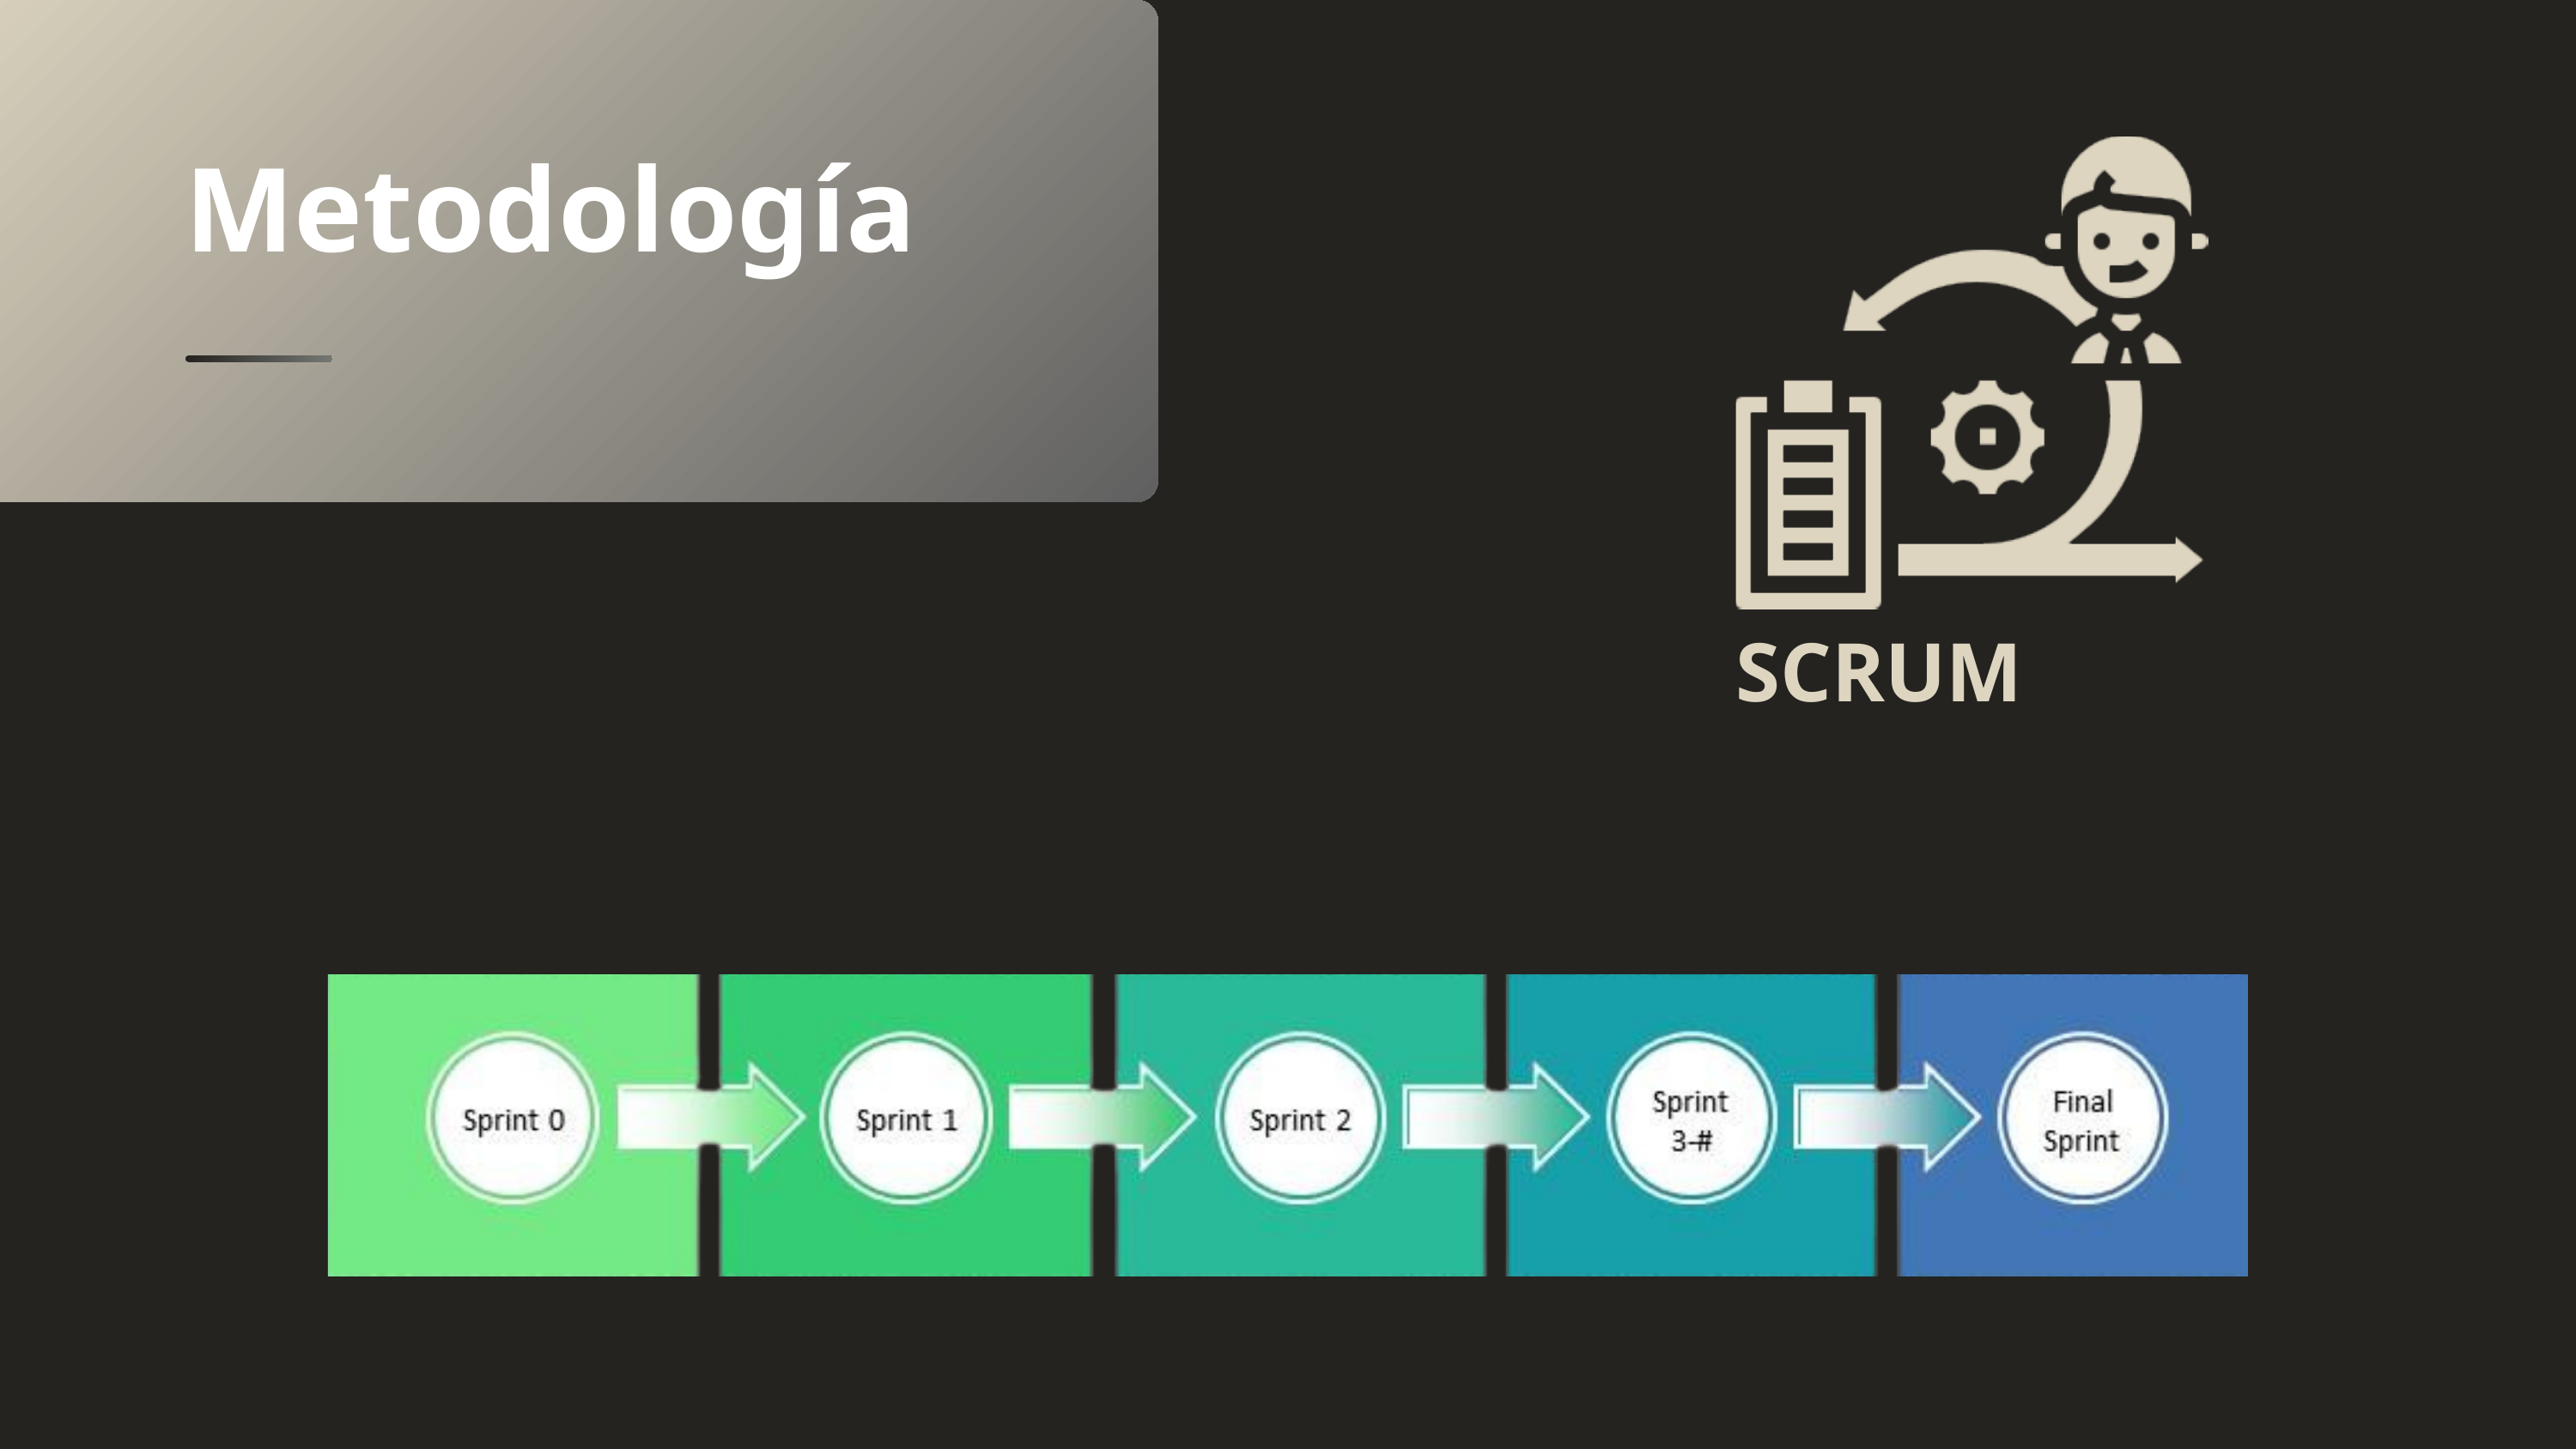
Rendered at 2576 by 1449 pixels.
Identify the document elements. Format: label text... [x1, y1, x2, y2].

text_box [0, 0, 1158, 503]
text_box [185, 355, 333, 363]
text_box [1735, 136, 2208, 609]
text_box SCRUM [1735, 623, 2576, 718]
text_box [327, 974, 2248, 1276]
